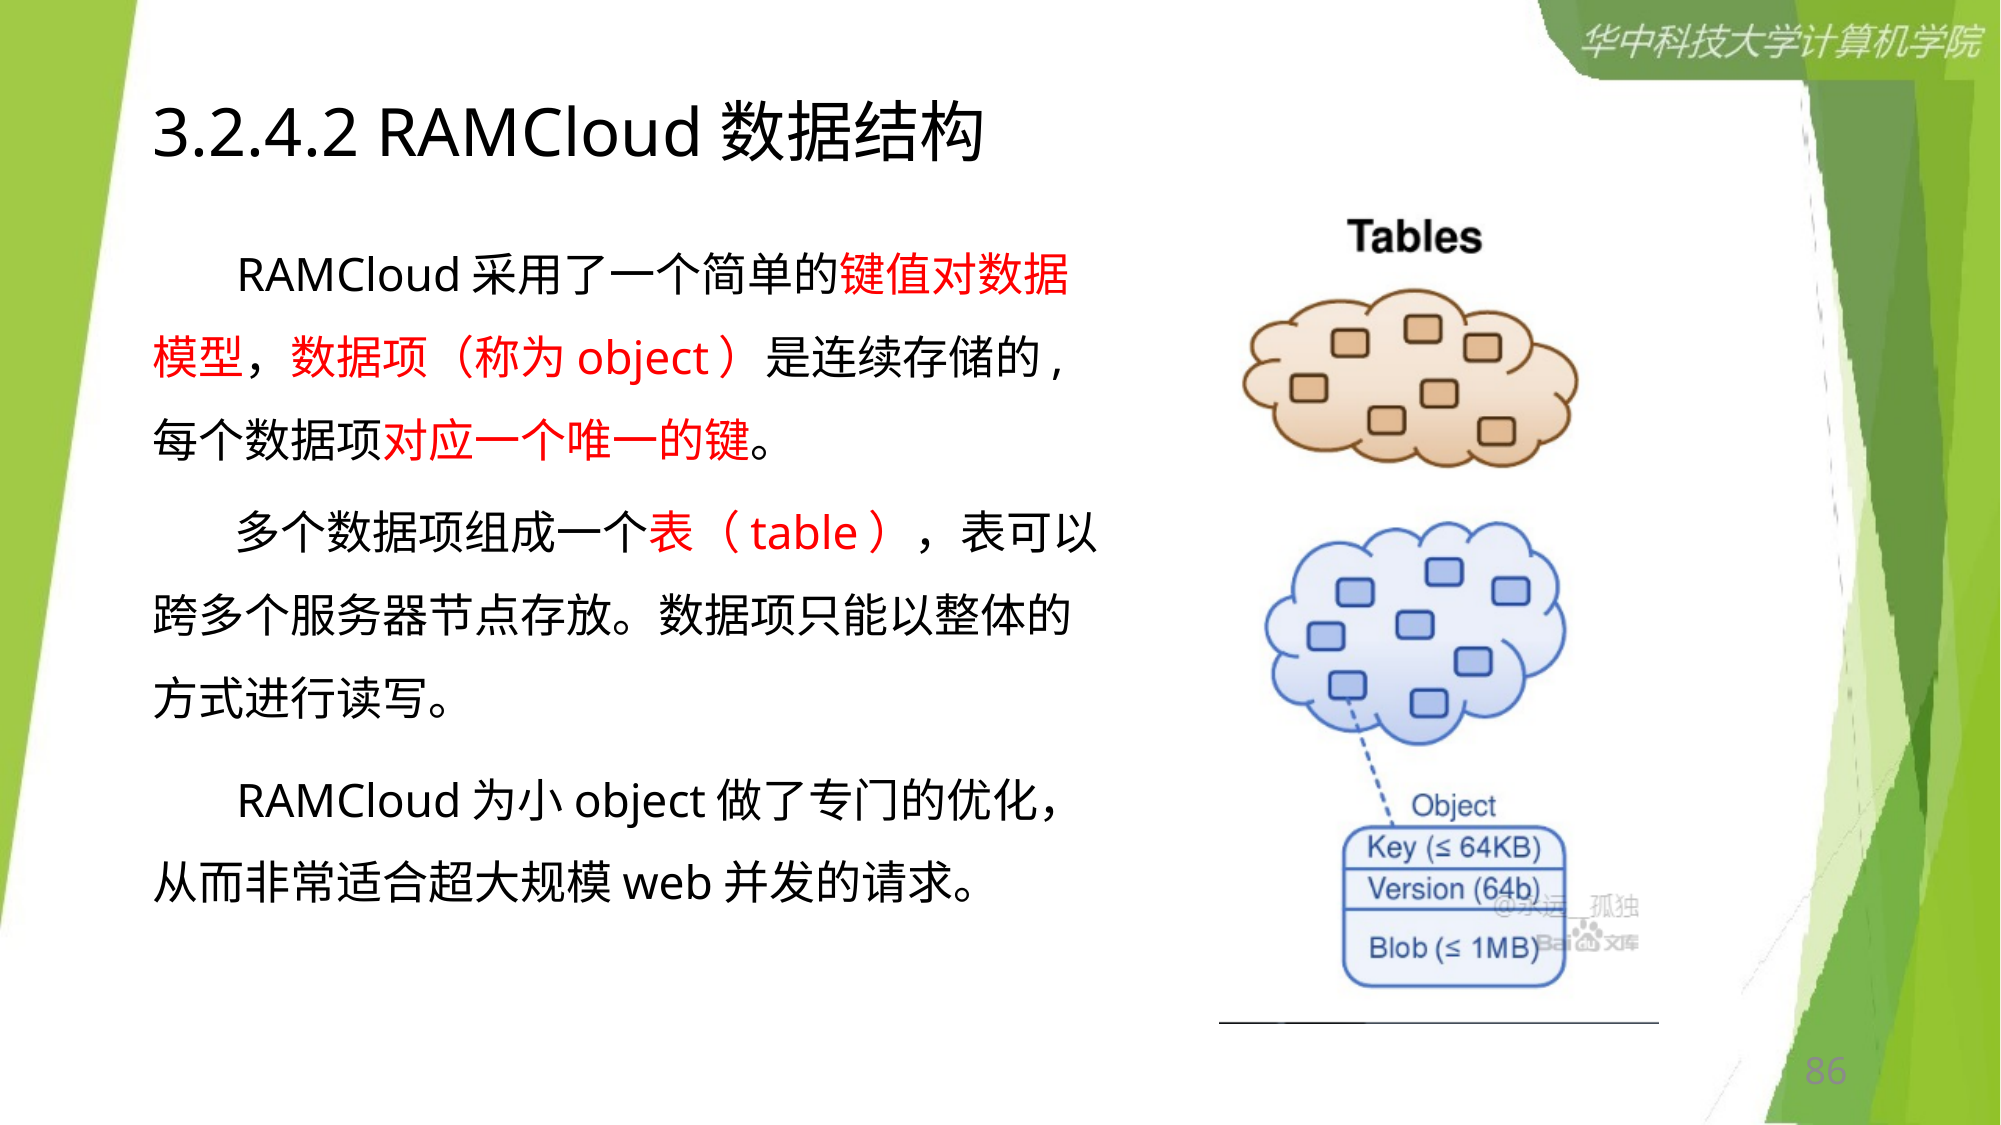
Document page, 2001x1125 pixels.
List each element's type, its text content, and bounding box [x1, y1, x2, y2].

list RAMCloud采用了一个简单的键值对数据模型，数据项（称为object）是连续存储的,每个数据项对应一个唯一的键。 多个数据项组成一个表（table），表可以跨多个服务器节点存放。数据项只能以整体的方式进行读写。 RAMCloud为小object做了专门的优化，从而非常适合超大规模web并发的请求。 [137, 210, 1125, 925]
title 3.2.4.2 RAMCloud数据结构 [137, 59, 1863, 211]
slide_number 86 [1412, 1042, 1863, 1103]
picture [0, 0, 2001, 1125]
